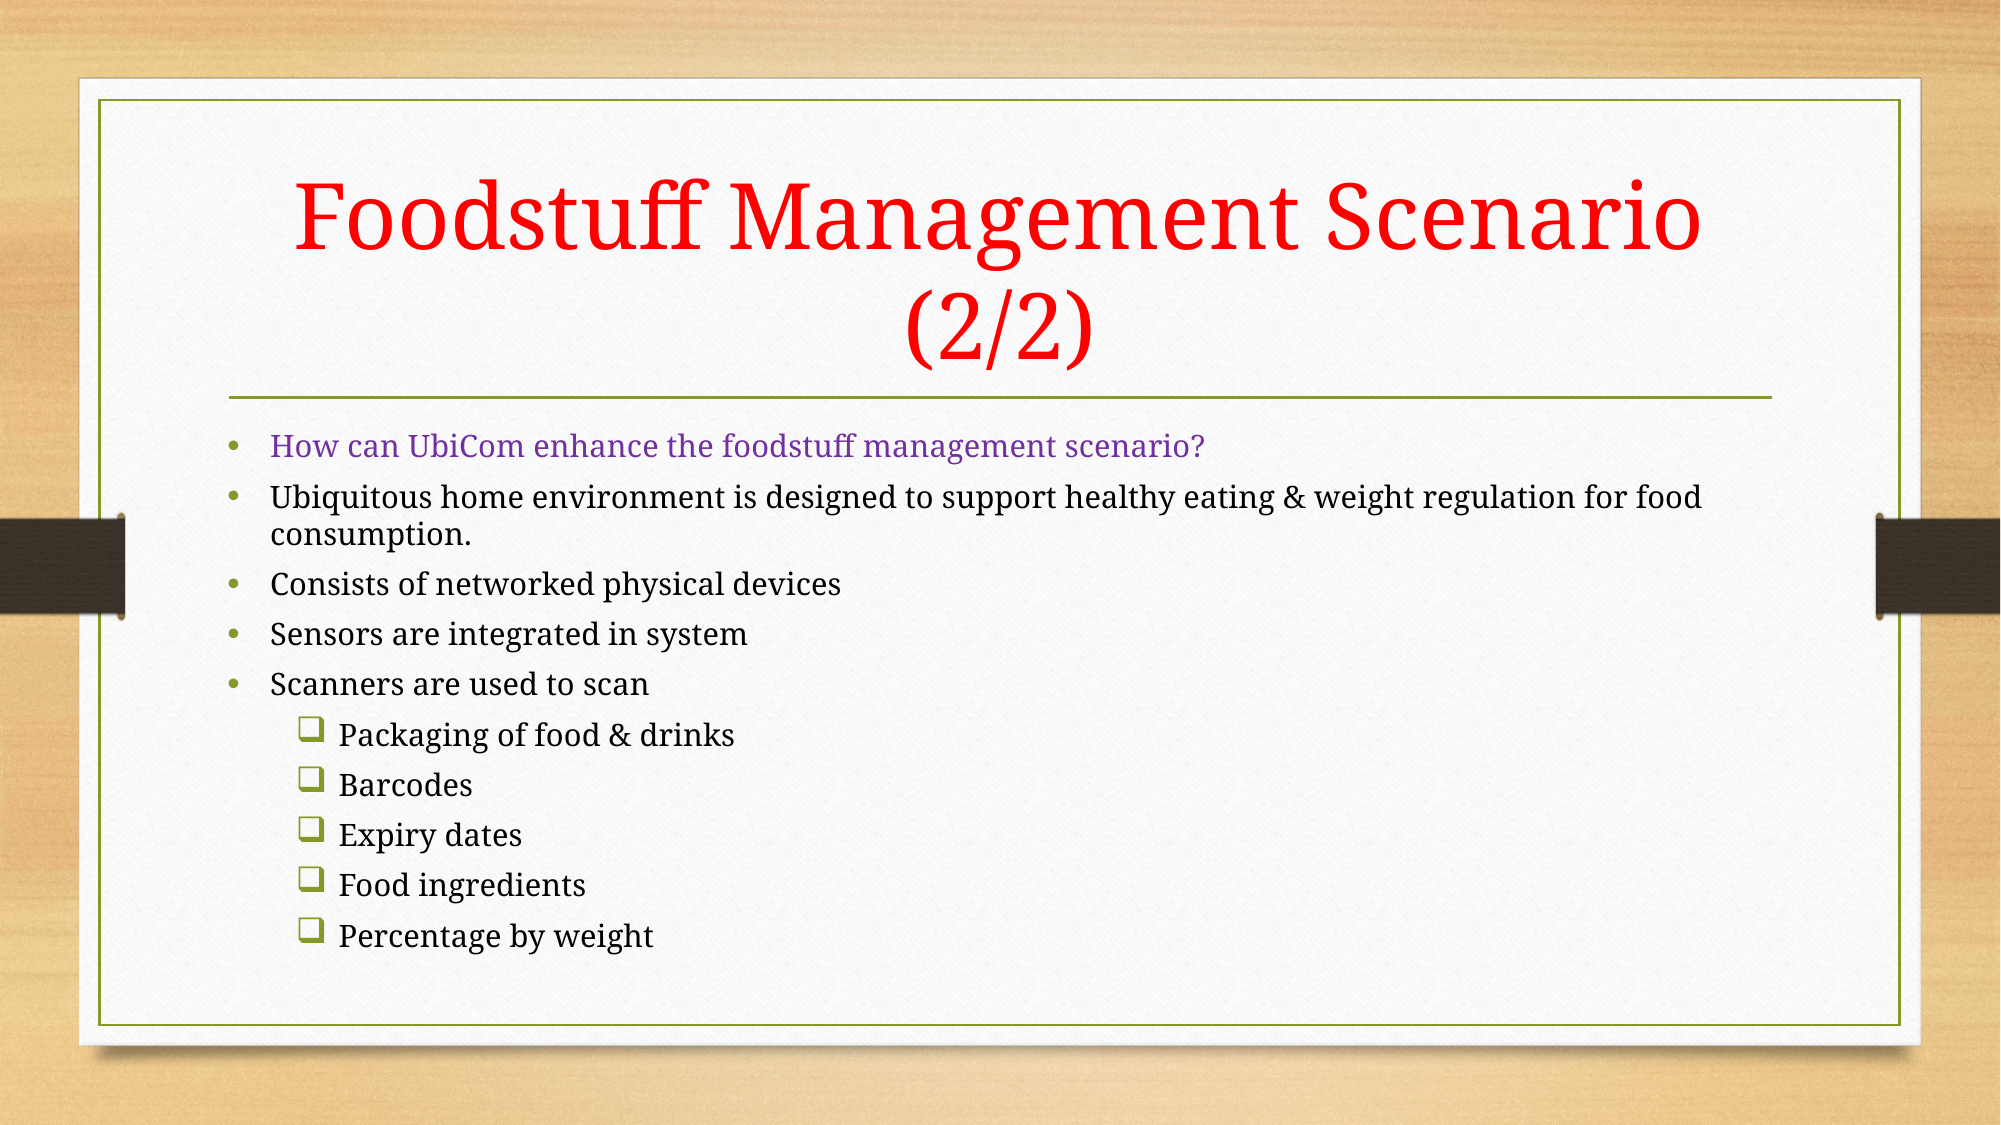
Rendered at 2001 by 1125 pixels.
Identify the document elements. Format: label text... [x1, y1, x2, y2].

title Foodstuff Management Scenario (2/2) [212, 161, 1788, 375]
picture [0, 0, 2001, 1125]
list How can UbiCom enhance the foodstuff management scenario? Ubiquitous home environment is designed to support healthy eating & weight regulation for food consumption. Consists of networked physical devices Sensors are integrated in system Scanners are used to scan Packaging of food & drinks Barcodes Expiry dates Food ingredients Percentage by weight [212, 419, 1788, 964]
